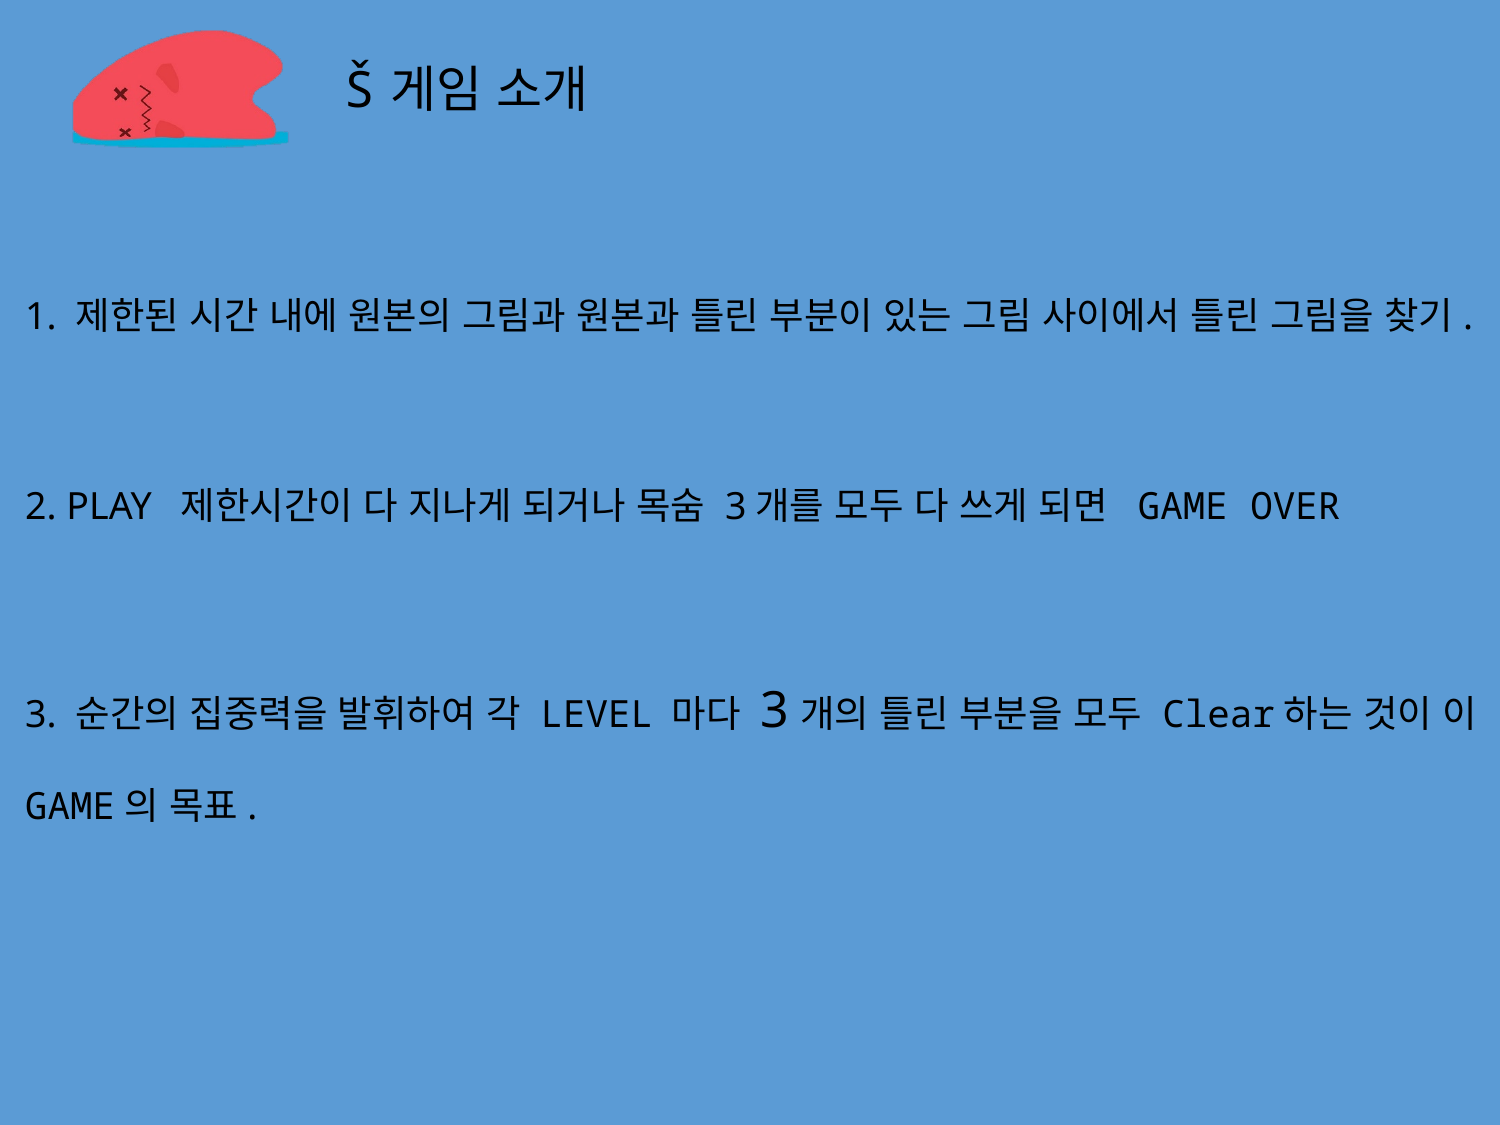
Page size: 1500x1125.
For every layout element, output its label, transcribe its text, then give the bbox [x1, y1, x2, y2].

picture [46, 8, 315, 189]
text_box 1. 제한된 시간 내에 원본의 그림과 원본과 틀린 부분이 있는 그림 사이에서 틀린 그림을 찾기. 2. PLAY 제한시간이 다 지나게 되거나 목숨 3개를 모두 다 쓰게 되면 GAME OVER 3. 순간의 집중력을 발휘하여 각 LEVEL 마다 3개의 틀린 부분을 모두 Clear하는 것이 이 GAME의 목표. [10, 239, 1500, 835]
text_box Š 게임 소개 [329, 49, 604, 125]
